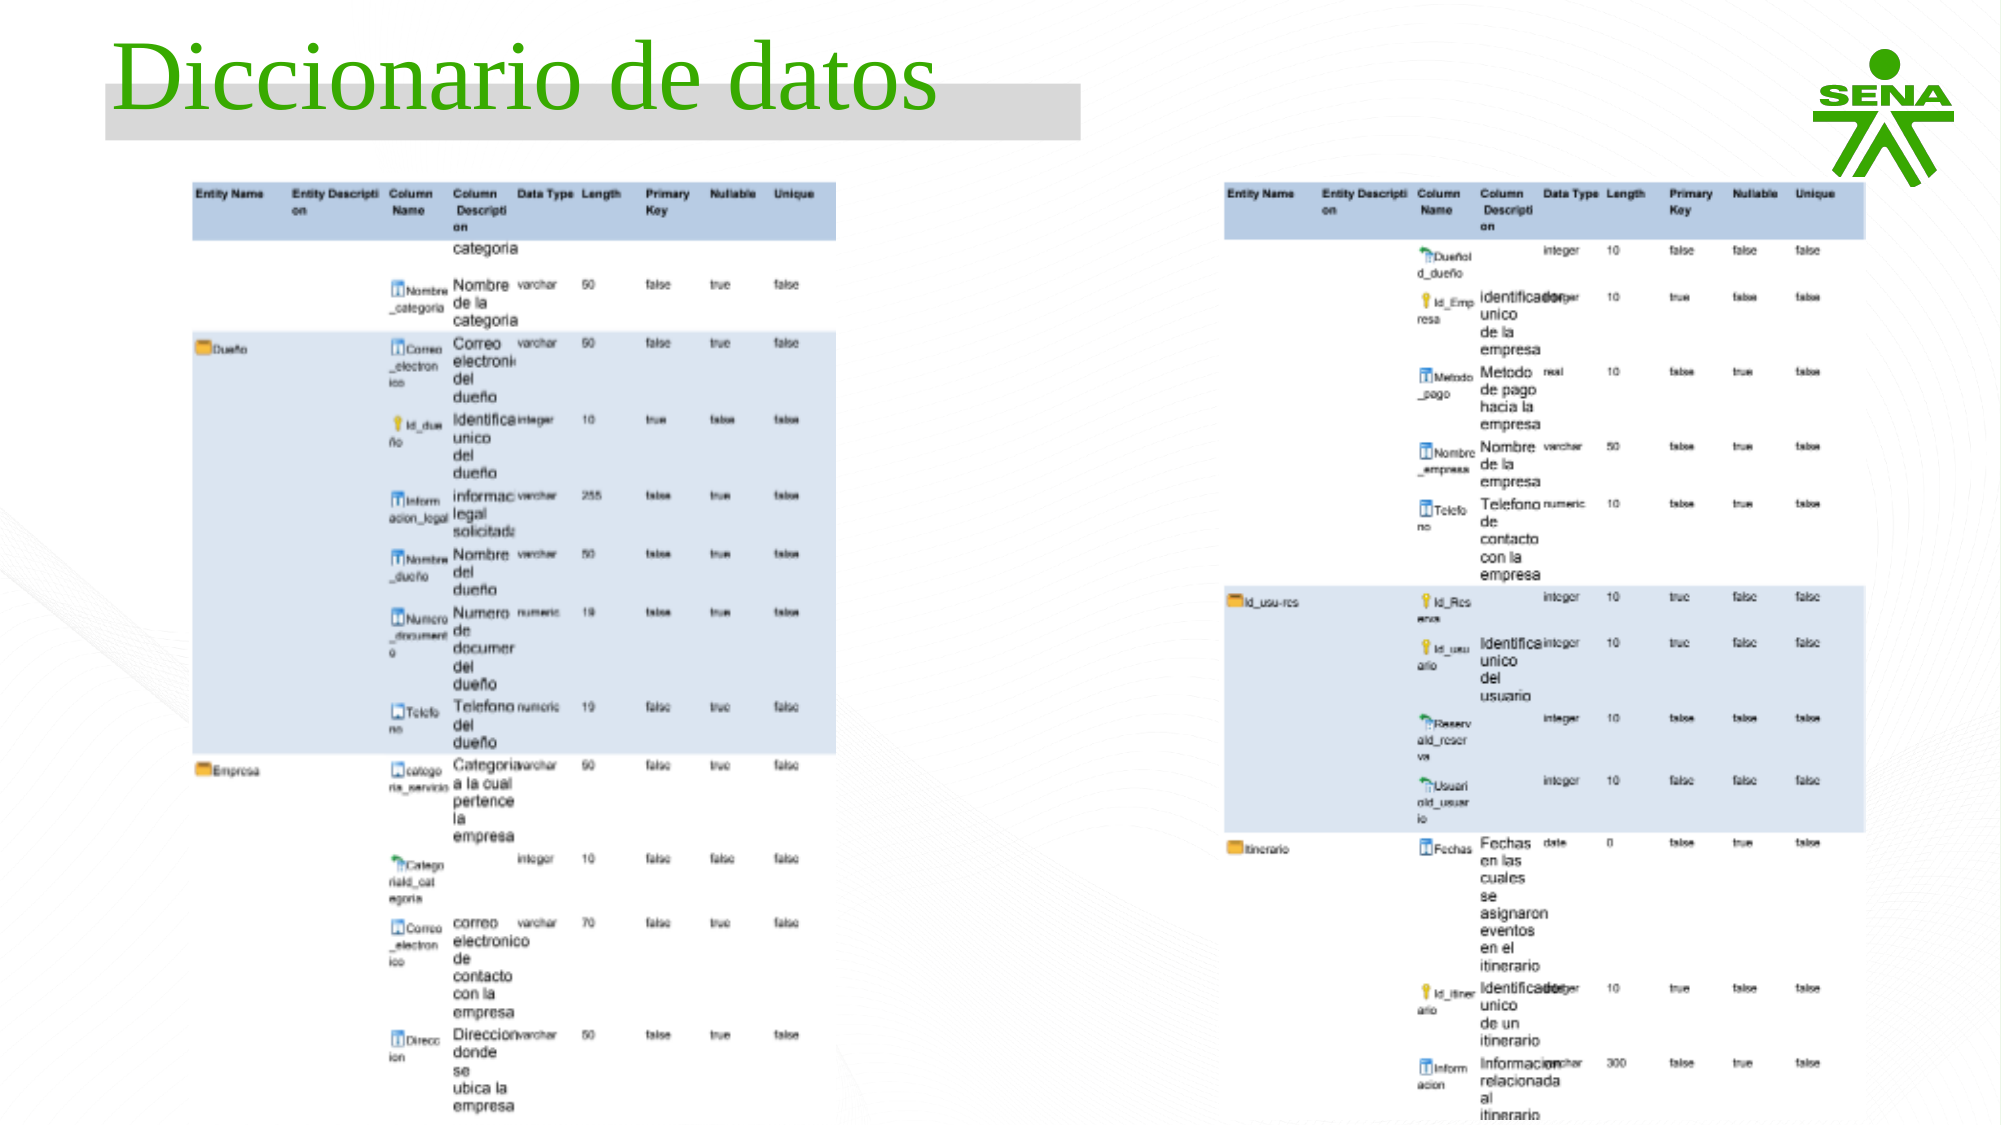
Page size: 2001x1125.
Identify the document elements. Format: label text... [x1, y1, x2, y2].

picture [0, 0, 2001, 1125]
text_box [105, 127, 1081, 141]
text_box Diccionario de datos [96, 15, 1536, 127]
